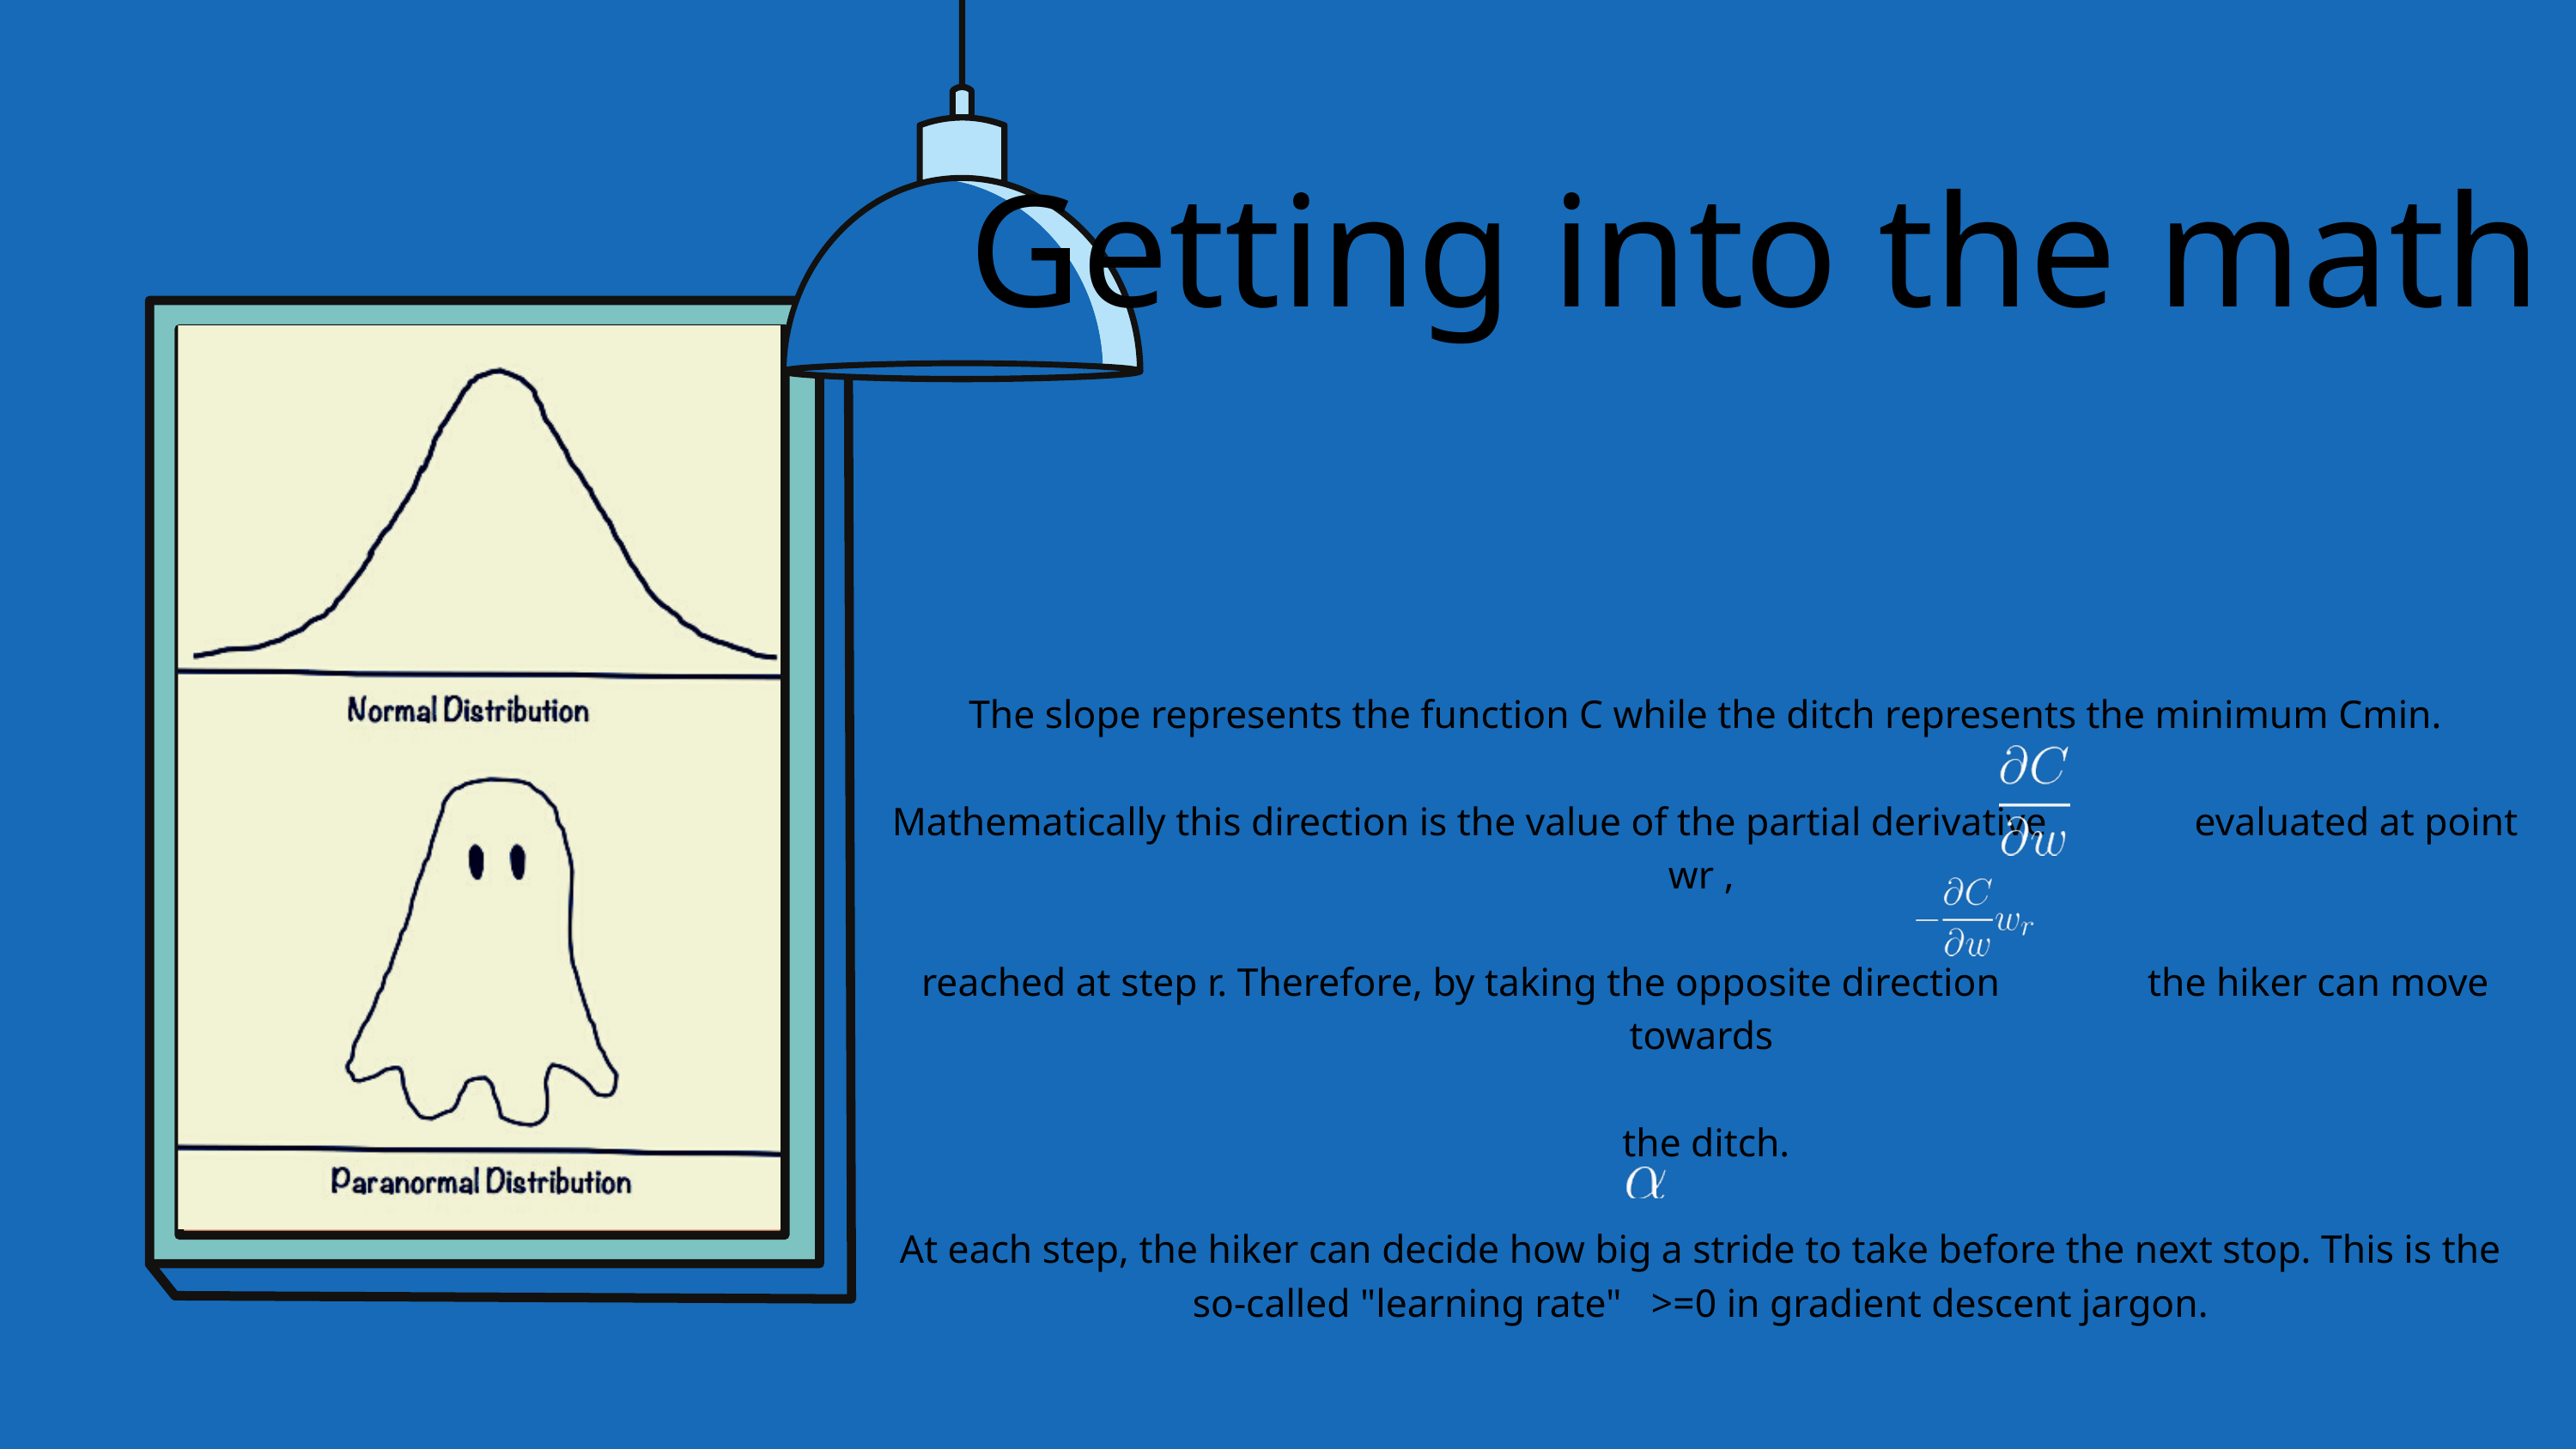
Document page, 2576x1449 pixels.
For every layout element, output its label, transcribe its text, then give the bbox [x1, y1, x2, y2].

text_box The slope represents the function C while the ditch represents the minimum Cmin. Mathematically this direction is the value of the partial derivative evaluated at point wr , reached at step r. Therefore, by taking the opposite direction the hiker can move towards the ditch. At each step, the hiker can decide how big a stride to take before the next stop. This is the so-called "learning rate" >=0 in gradient descent jargon. [891, 682, 2522, 1432]
picture [144, 0, 1144, 1304]
picture [1626, 1167, 1667, 1198]
picture [1915, 877, 2034, 956]
text_box Getting into the math [1148, 120, 2576, 338]
picture [1998, 745, 2070, 856]
